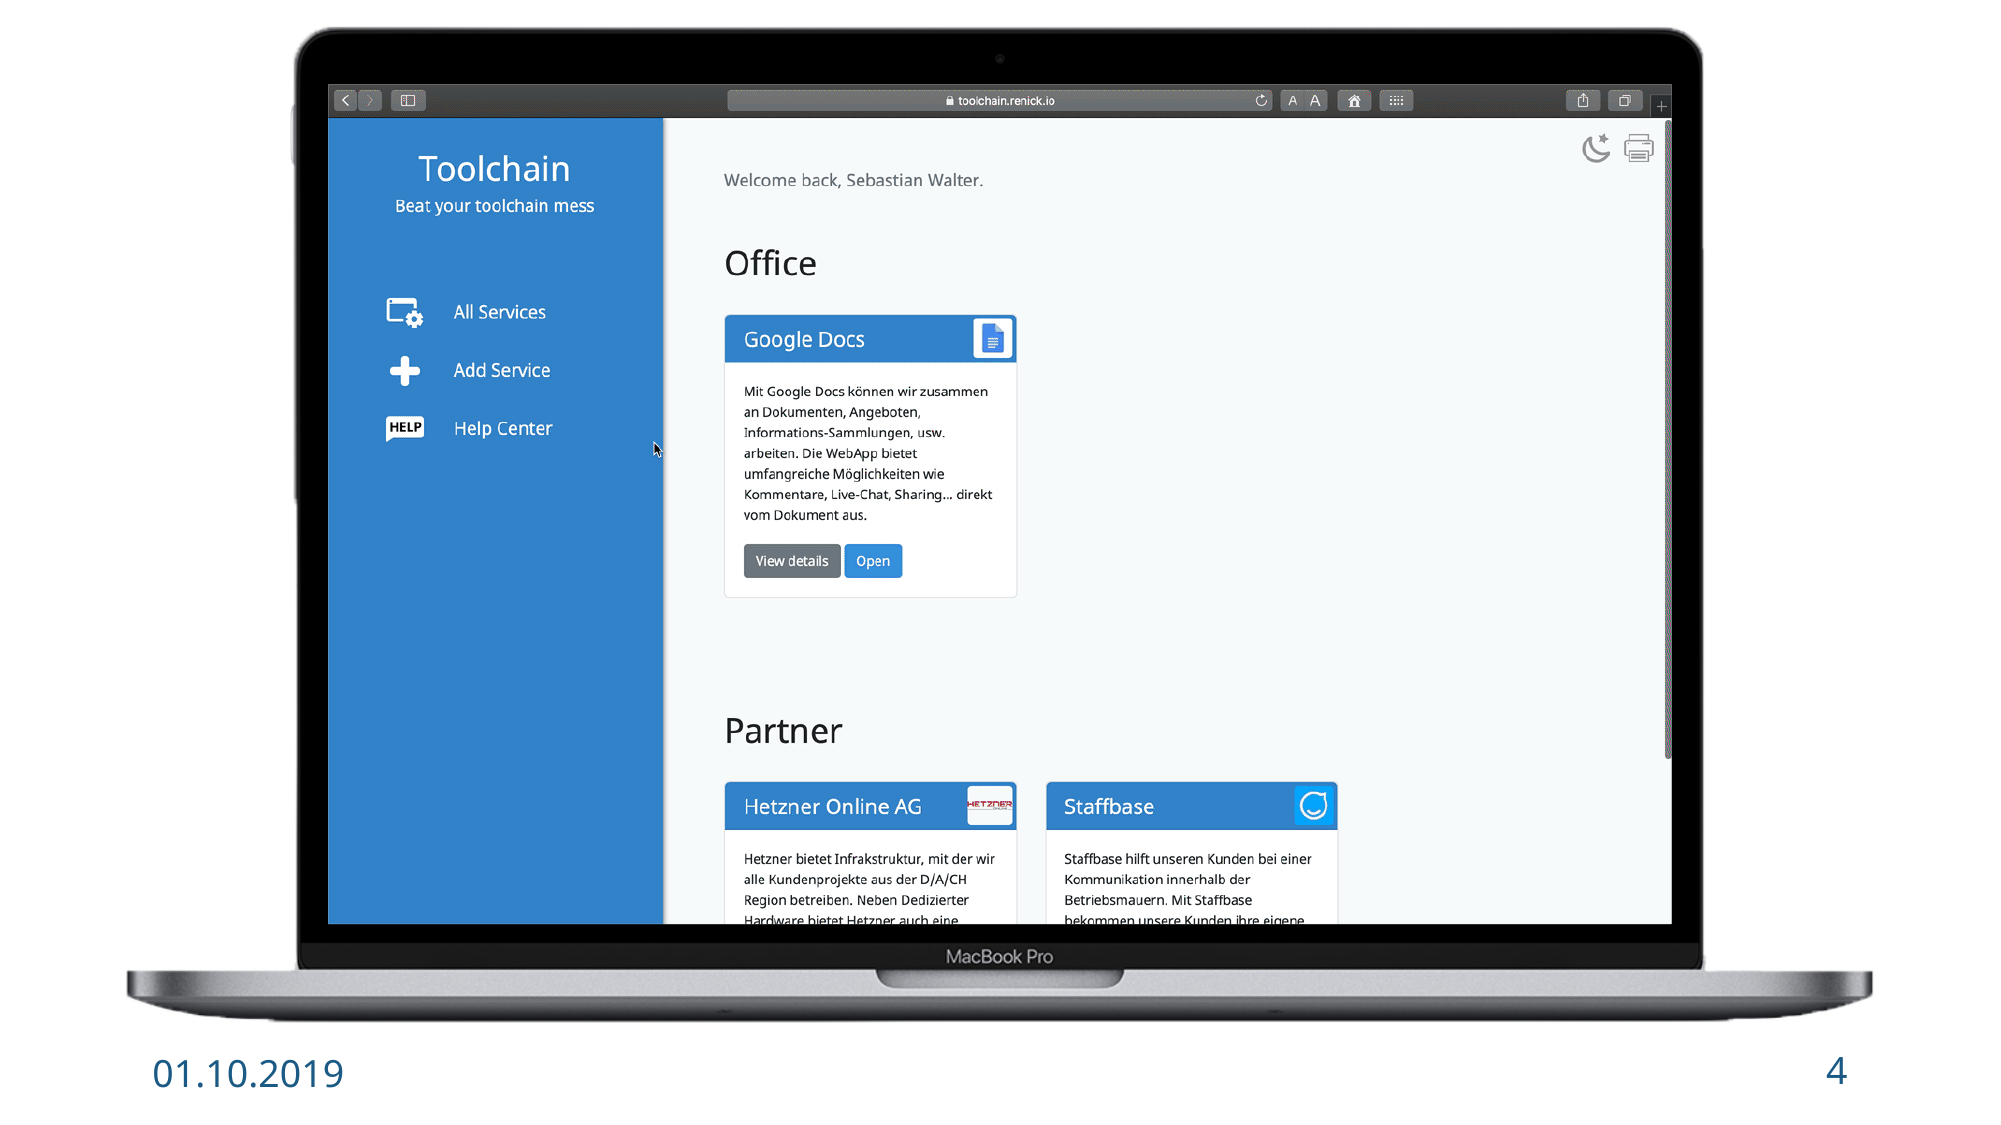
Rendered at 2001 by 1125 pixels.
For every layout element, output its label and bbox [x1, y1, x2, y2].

text_box [0, 0, 2000, 1125]
